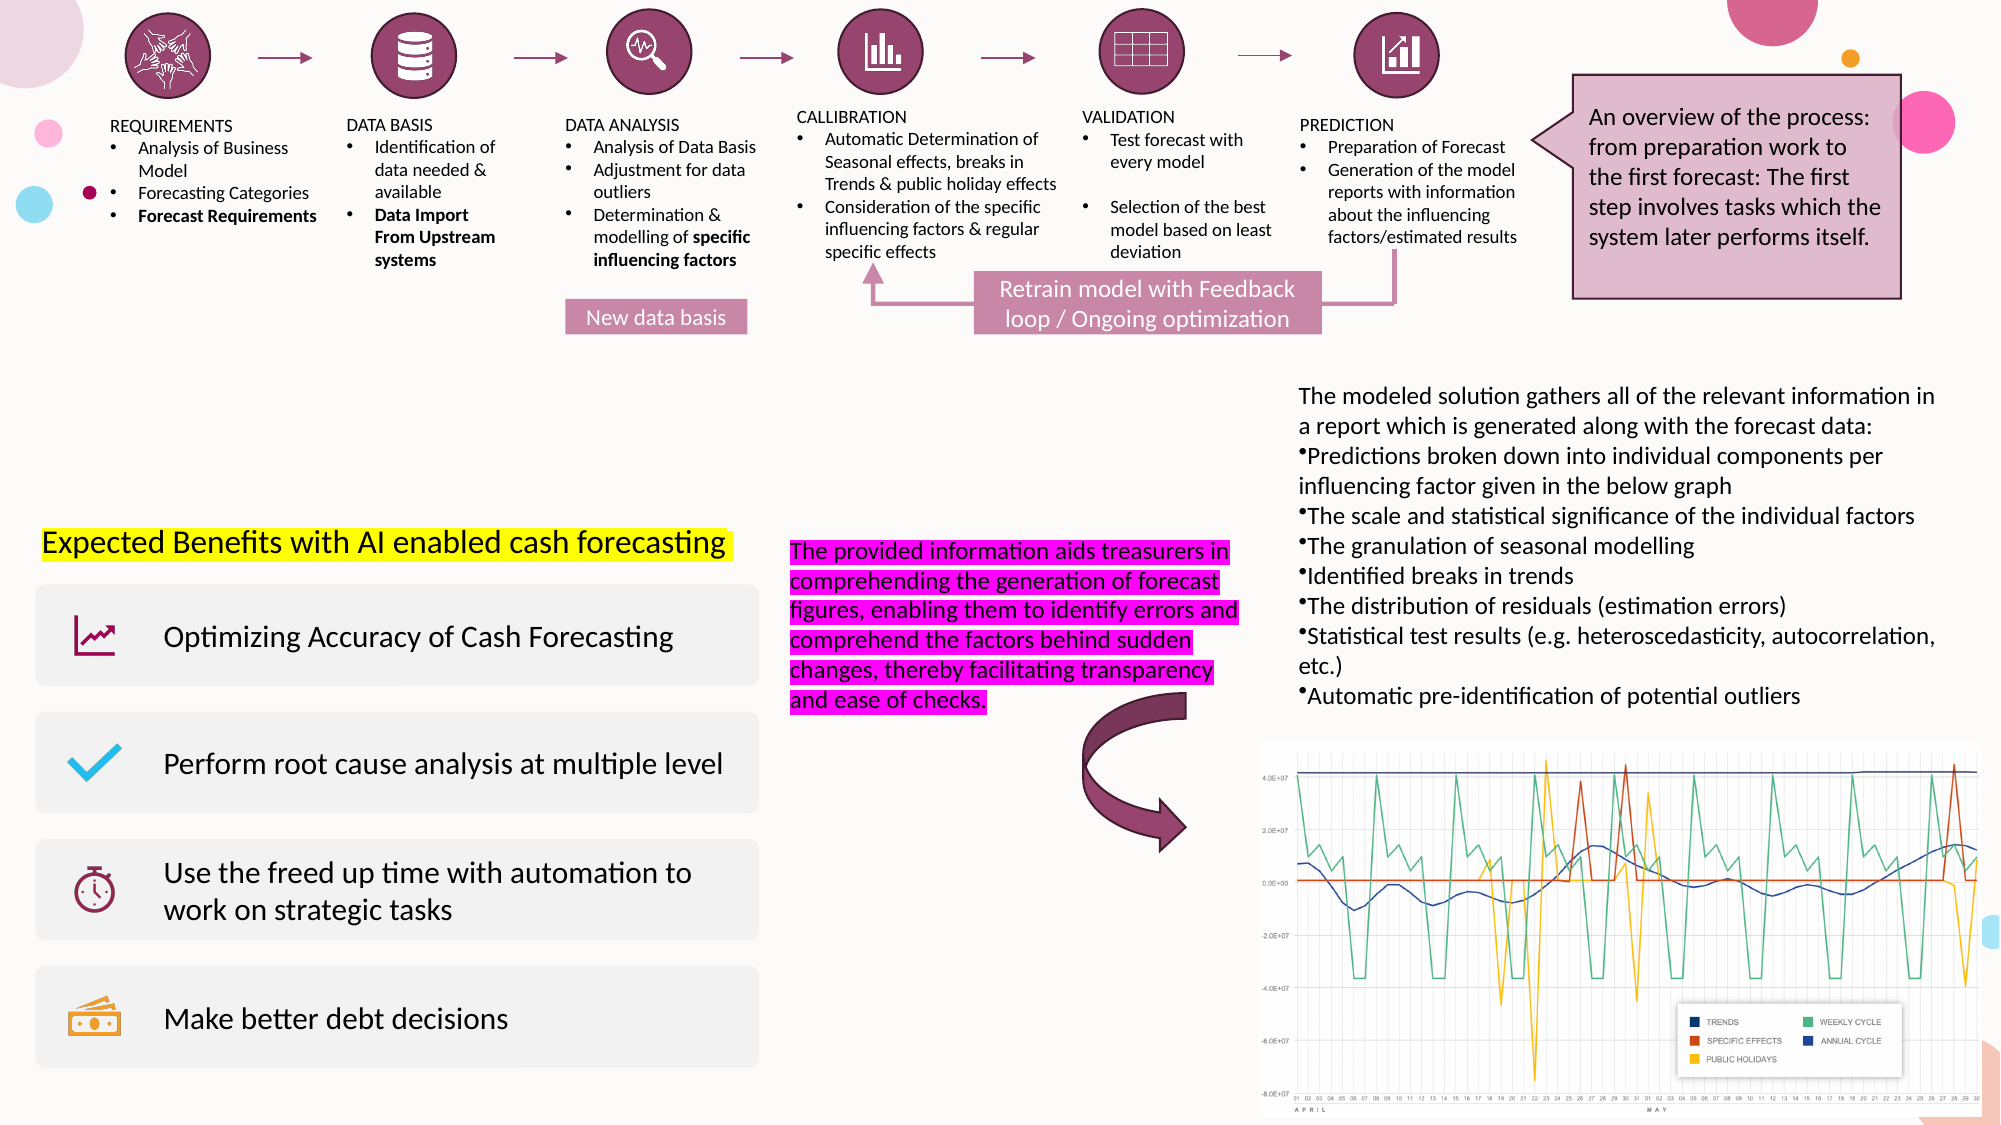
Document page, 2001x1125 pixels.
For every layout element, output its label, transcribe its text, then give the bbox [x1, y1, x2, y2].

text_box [95, 9, 1548, 335]
text_box The modeled solution gathers all of the relevant information in a report which is generated along with the forecast data: Predictions broken down into individual components per influencing factor given in the below graph The scale and statistical significance of the individual factors The granulation of seasonal modelling Identified breaks in trends The distribution of residuals (estimation errors) Statistical test results (e.g. heteroscedasticity, autocorrelation, etc.) Automatic pre-identification of potential outliers [1283, 372, 1958, 717]
text_box Expected Benefits with AI enabled cash forecasting [26, 512, 759, 568]
picture [1259, 742, 1982, 1117]
text_box An overview of the process: from preparation work to the first forecast: The first step involves tasks which the system later performs itself. [1574, 93, 1901, 258]
text_box The provided information aids treasurers in comprehending the generation of forecast figures, enabling them to identify errors and comprehend the factors behind sudden changes, thereby facilitating transparency and ease of checks. [774, 526, 1258, 722]
text_box [1548, 73, 1902, 300]
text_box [35, 584, 760, 1068]
text_box [1082, 692, 1188, 854]
